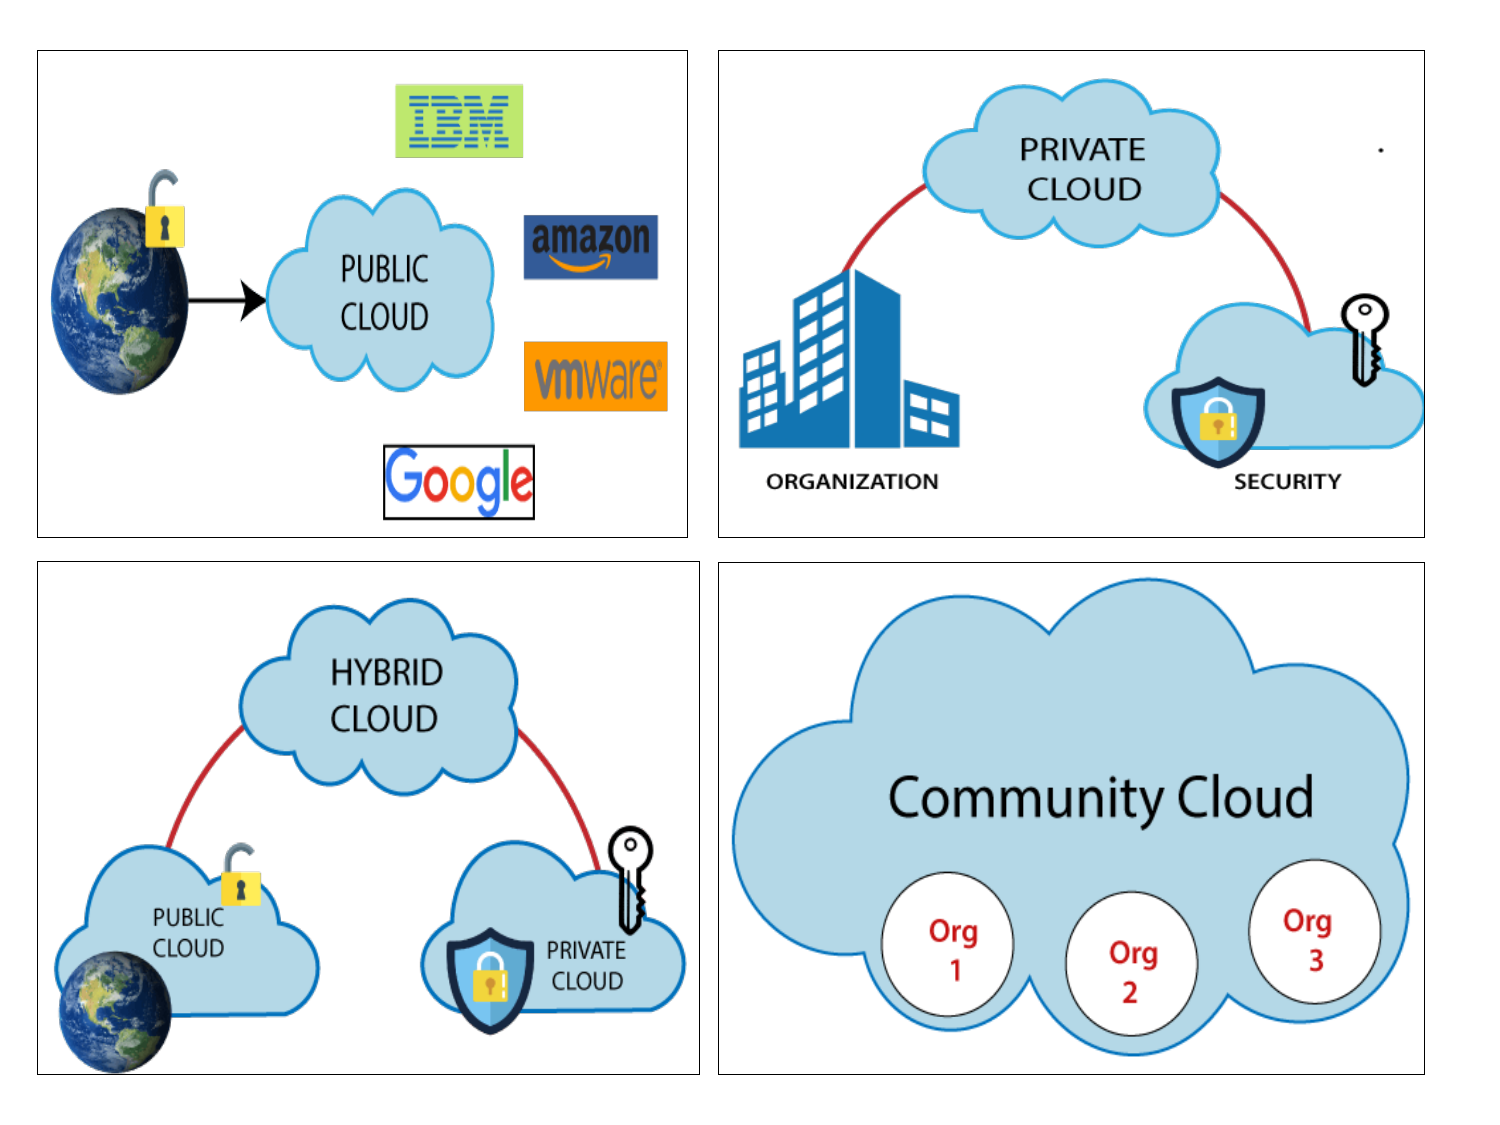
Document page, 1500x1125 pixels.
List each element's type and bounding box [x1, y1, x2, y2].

picture [718, 49, 1426, 538]
picture [37, 49, 688, 538]
picture [718, 562, 1426, 1076]
picture [37, 560, 701, 1076]
